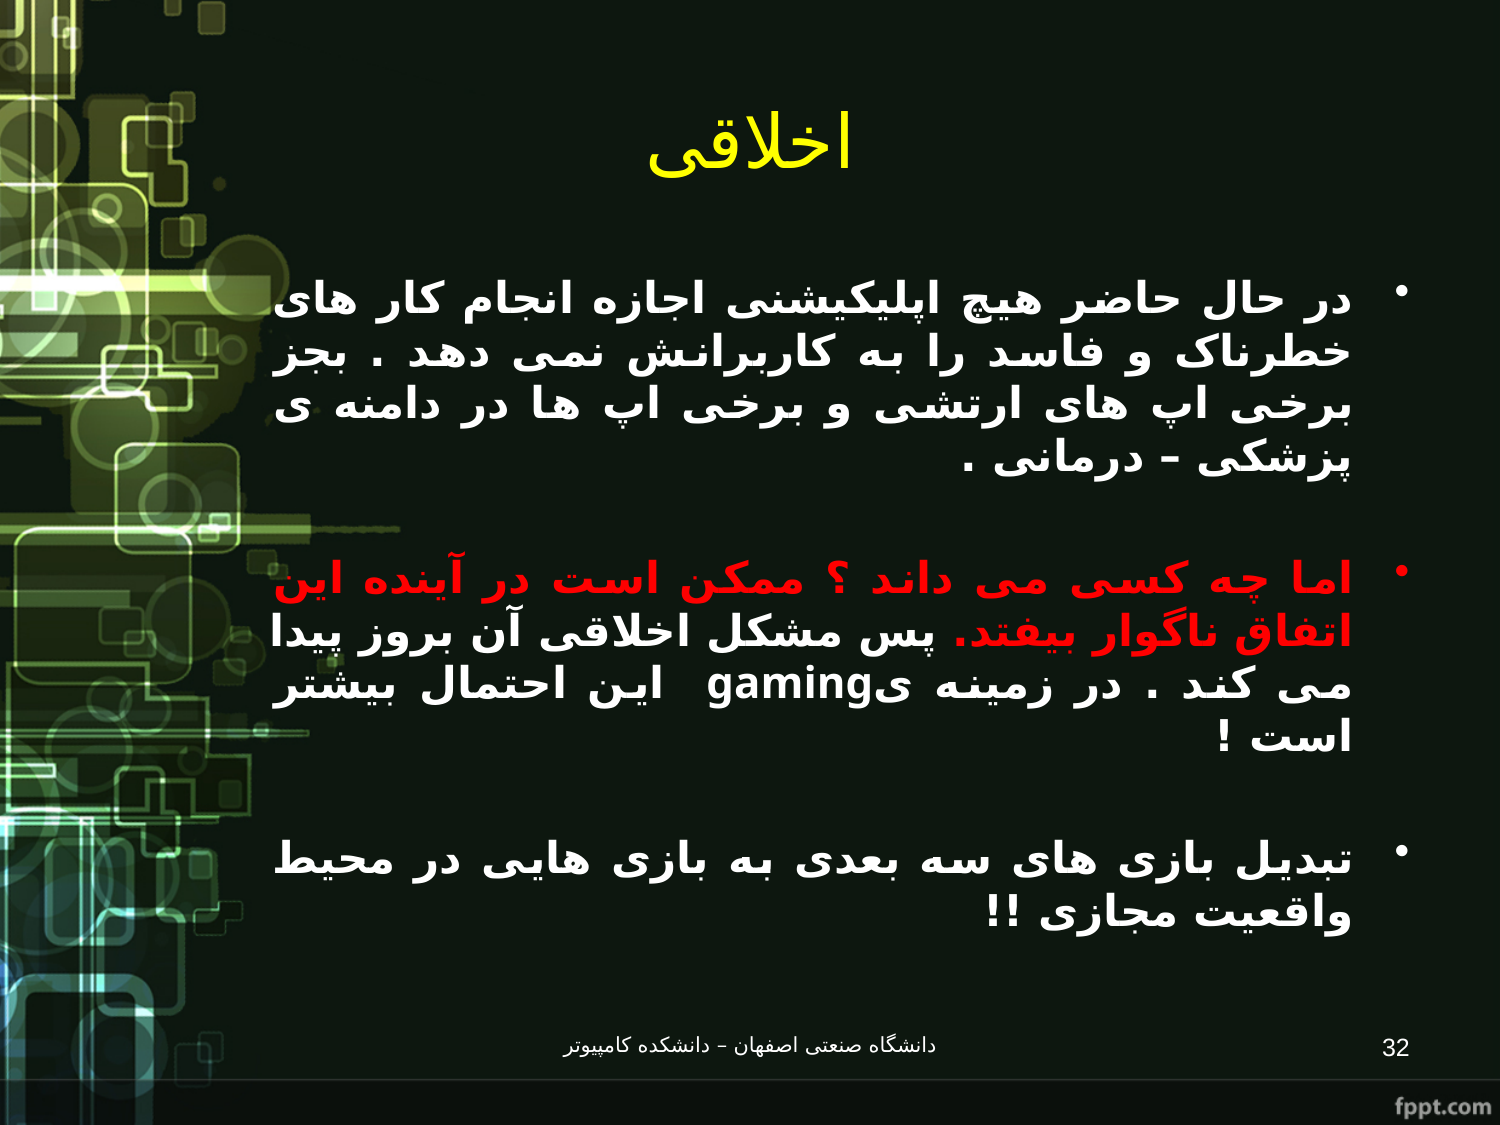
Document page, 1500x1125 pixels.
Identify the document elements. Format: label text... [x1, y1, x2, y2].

slide_number 32 [1074, 1024, 1425, 1103]
picture [0, 0, 1500, 1125]
list در حال حاضر هیچ اپلیکیشنی اجازه انجام کار های خطرناک و فاسد را به کاربرانش نمی دهد . بجز برخی اپ های ارتشی و برخی اپ ها در دامنه ی پزشکی – درمانی . اما چه کسی می داند ؟ ممکن است در آینده این اتفاق ناگوار بیفتد. پس مشکل اخلاقی آن بروز پیدا می کند . در زمینه یgaming این احتمال بیشتر است ! تبدیل بازی های سه بعدی به بازی هایی در محیط واقعیت مجازی !! [253, 262, 1425, 1005]
title اخلاقی [75, 45, 1425, 233]
footer دانشگاه صنعتی اصفهان – دانشکده کامپیوتر [512, 1024, 988, 1103]
